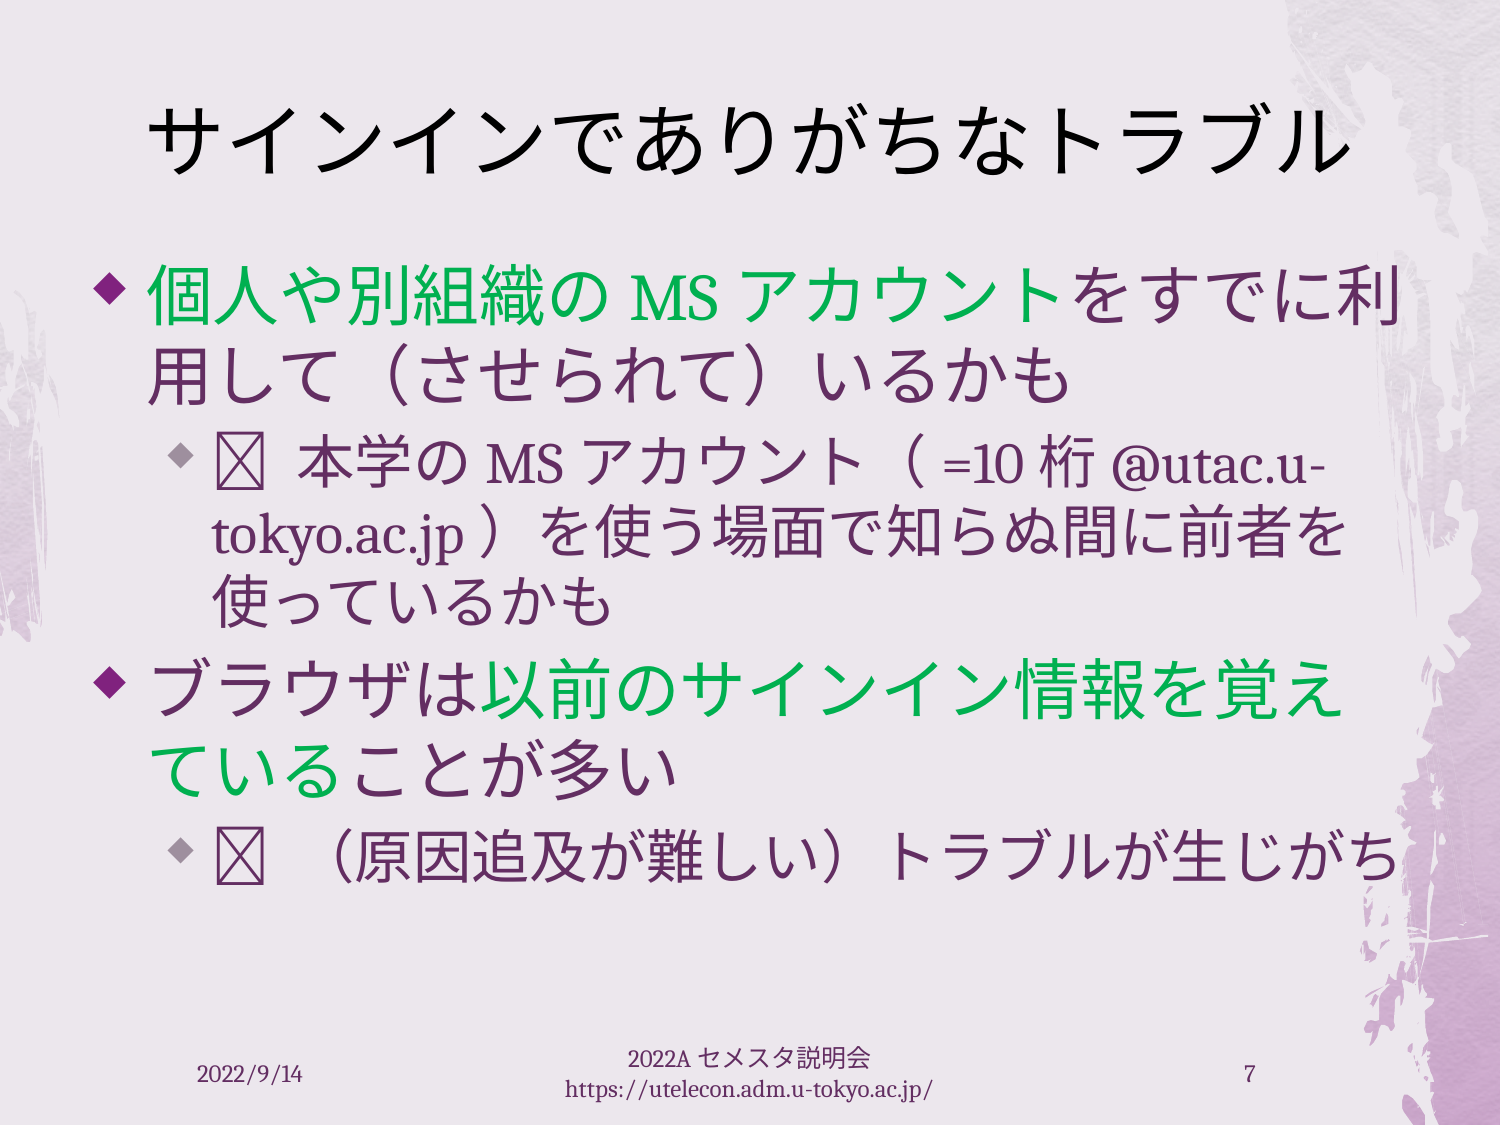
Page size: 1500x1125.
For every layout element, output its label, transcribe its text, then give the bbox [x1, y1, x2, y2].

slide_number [75, 1042, 425, 1103]
footer 2022Aセメスタ説明会 https://utelecon.adm.u-tokyo.ac.jp/ [512, 1042, 988, 1103]
list 個人や別組織のMSアカウントをすでに利用して（させられて）いるかも  本学のMSアカウント（=10桁@utac.u-tokyo.ac.jp）を使う場面で知らぬ間に前者を使っているかも ブラウザは以前のサインイン情報を覚えていることが多い  （原因追及が難しい）トラブルが生じがち [75, 246, 1425, 989]
title サインインでありがちなトラブル [75, 45, 1425, 233]
slide_number 7 [1074, 1042, 1425, 1103]
